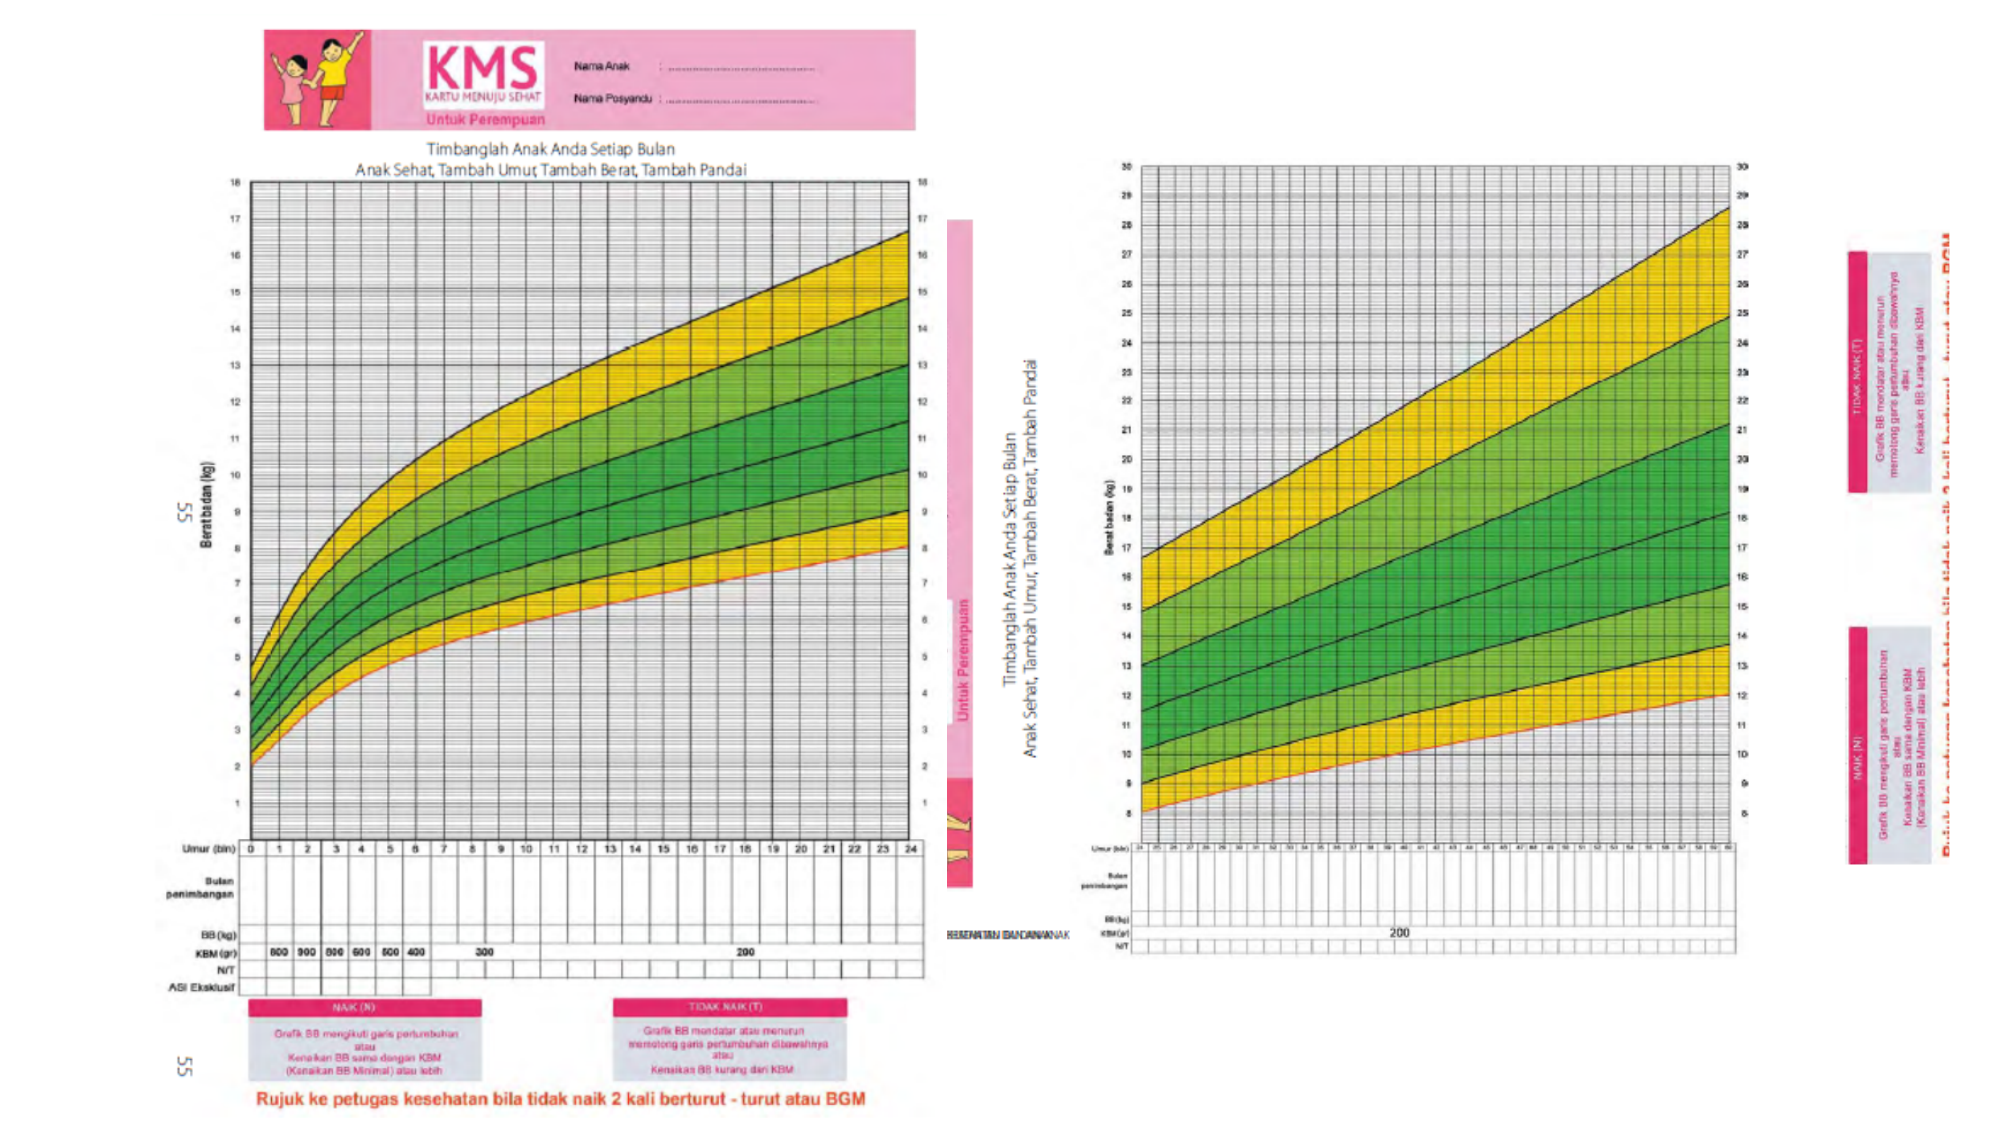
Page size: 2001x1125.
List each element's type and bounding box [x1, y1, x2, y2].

picture [0, 152, 1950, 968]
